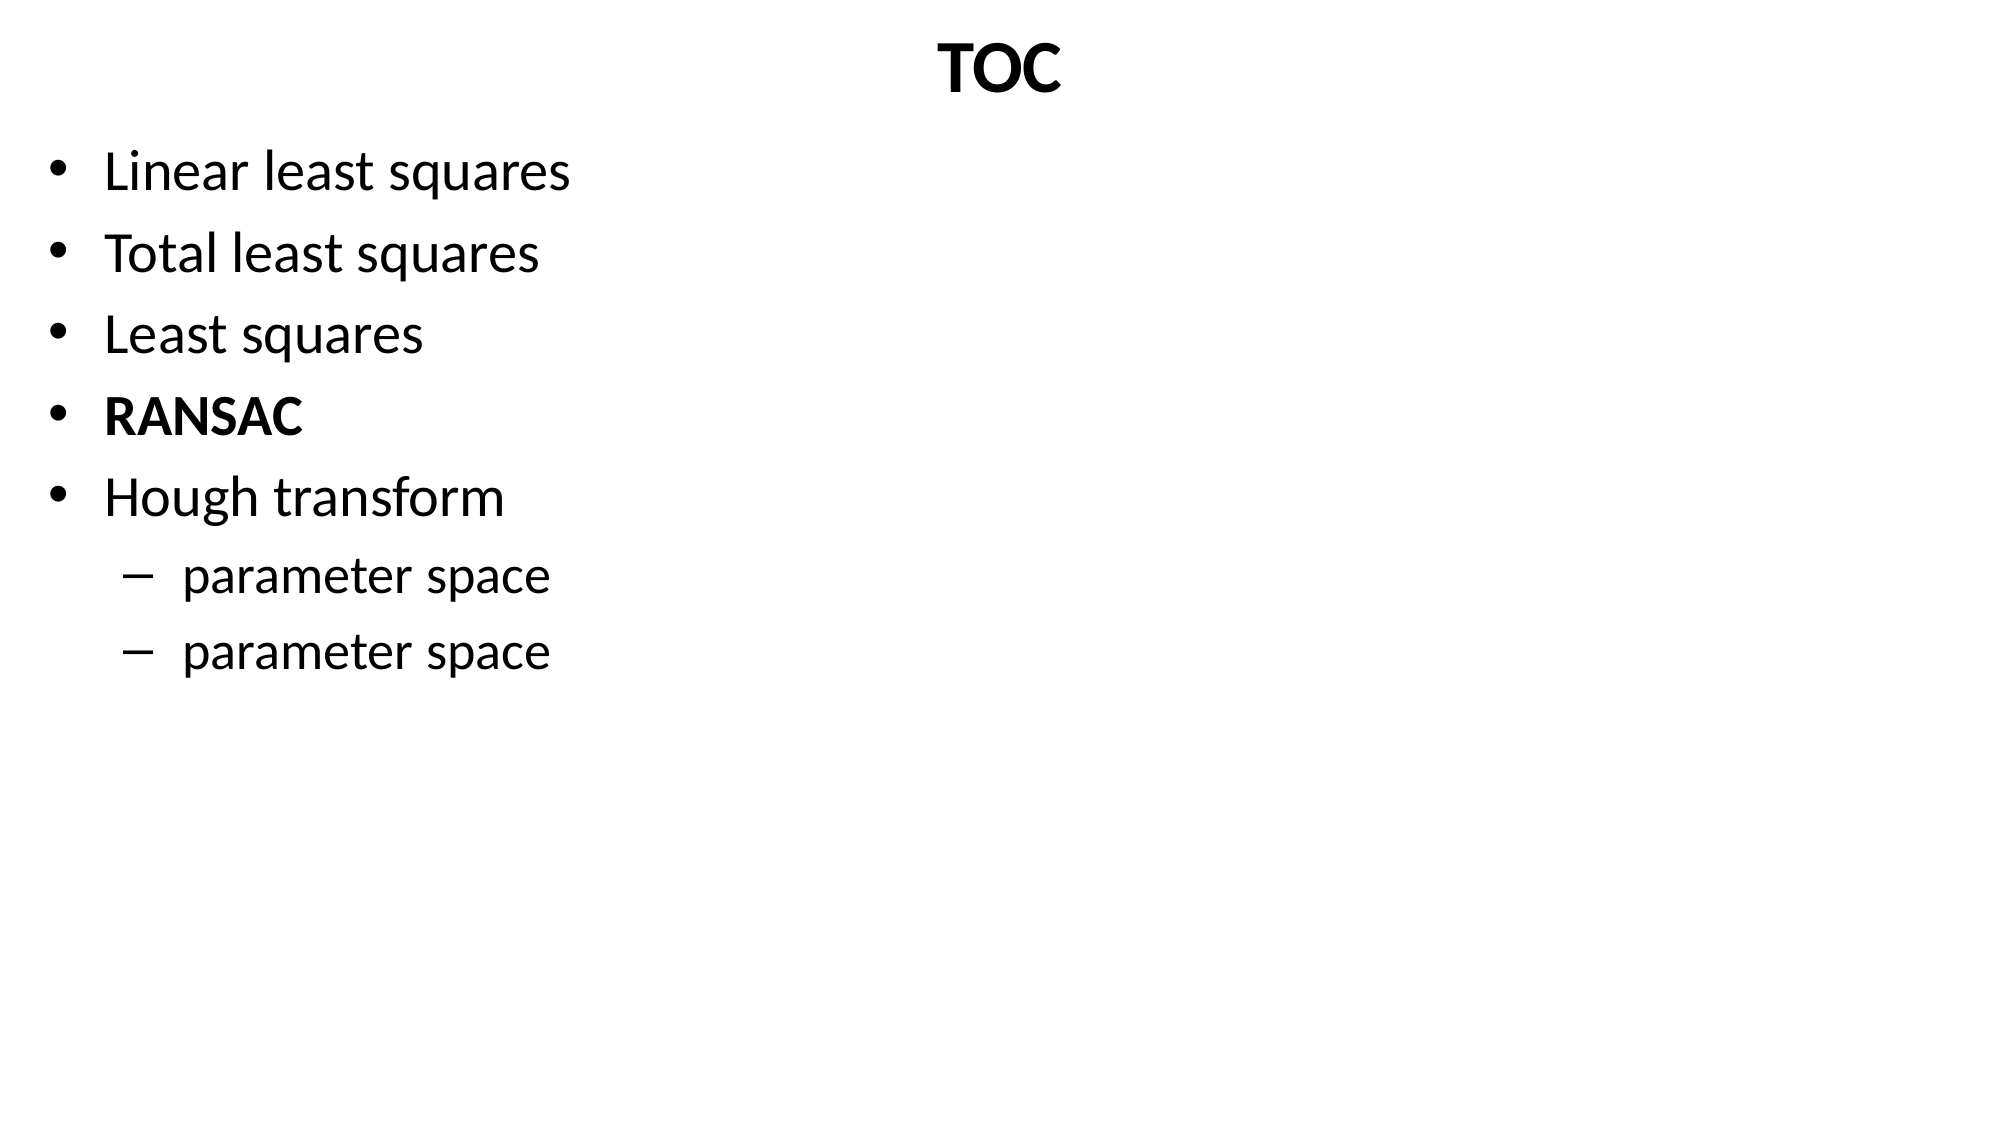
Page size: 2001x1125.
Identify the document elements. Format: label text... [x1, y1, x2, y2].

title TOC [33, 0, 1967, 125]
